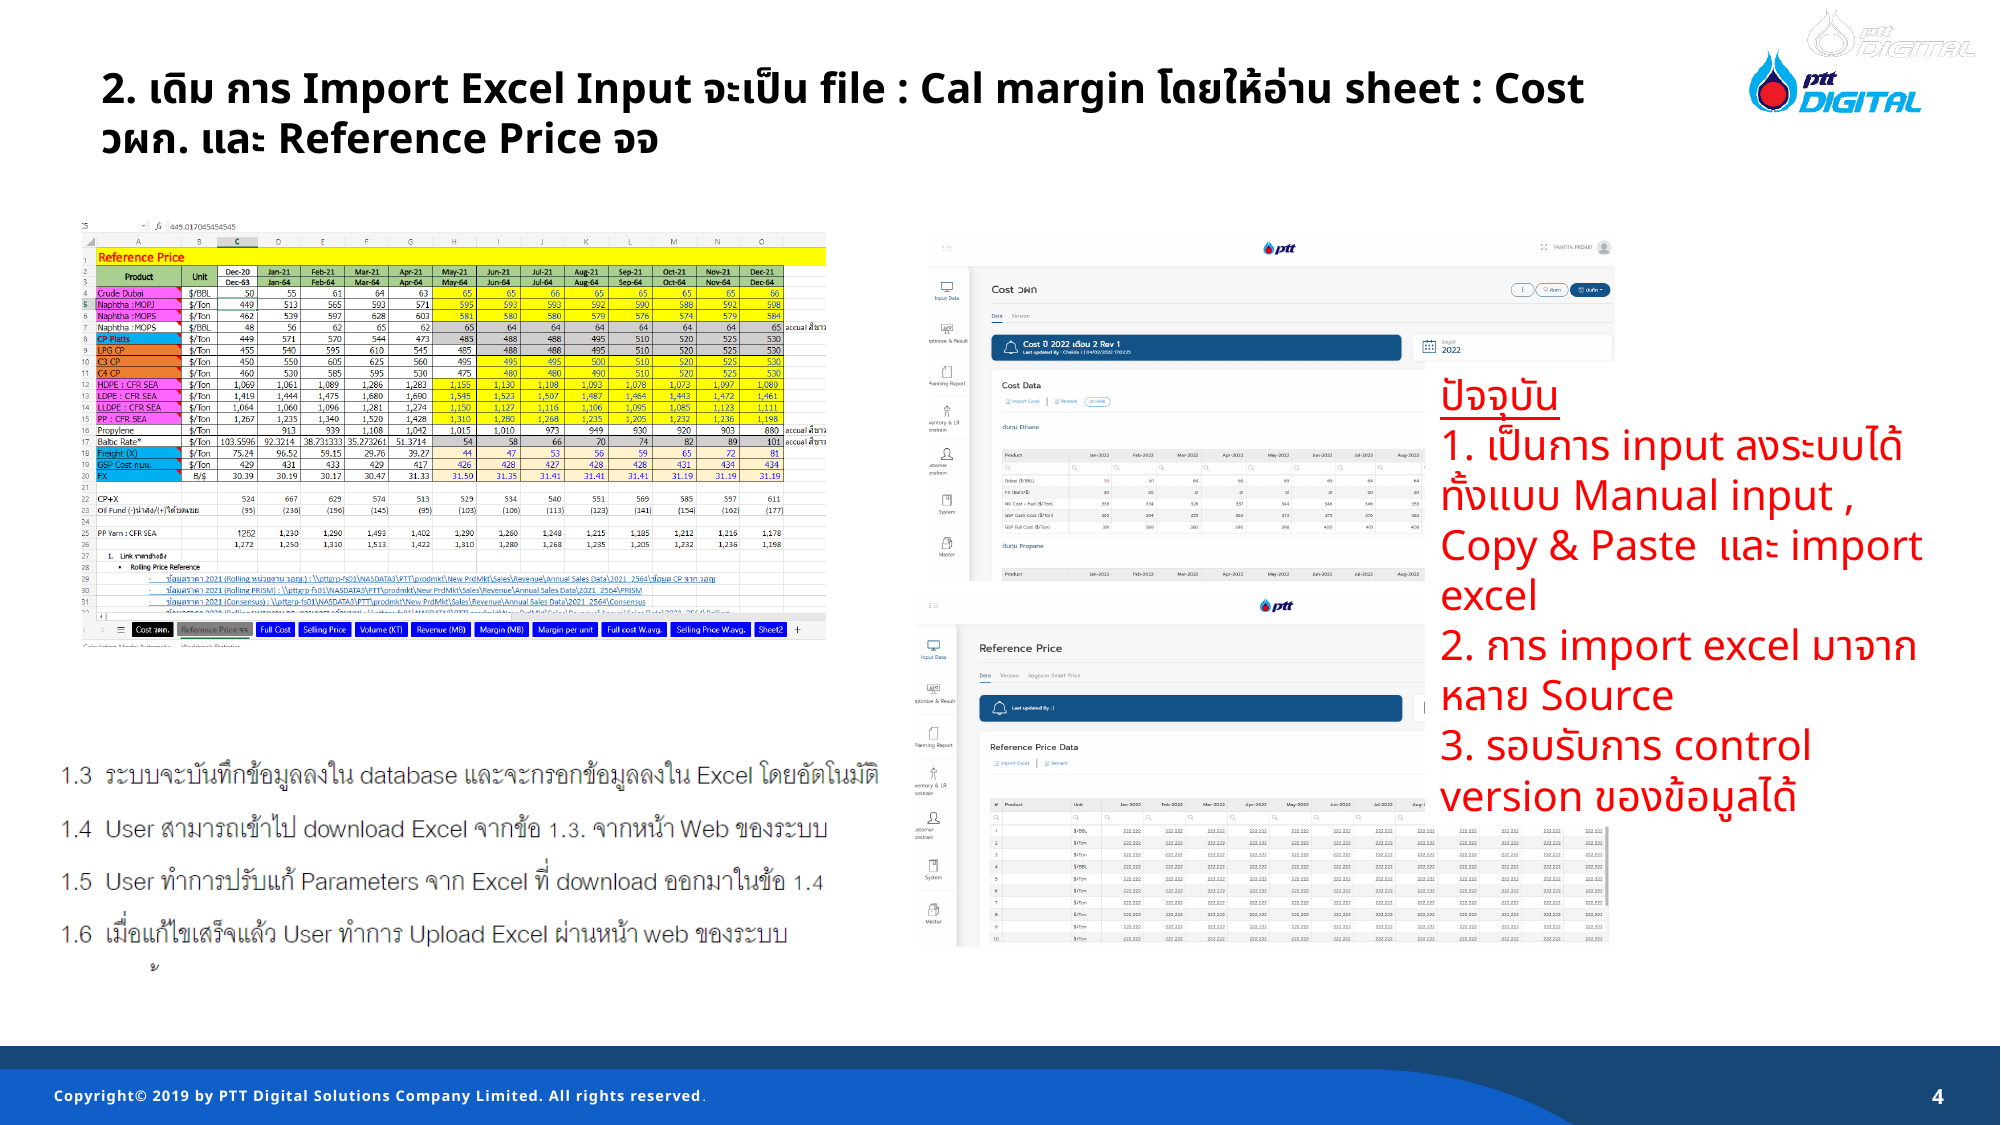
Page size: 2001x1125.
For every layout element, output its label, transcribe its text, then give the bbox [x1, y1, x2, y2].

text_box ปัจจุบัน 1. เป็นการ input ลงระบบได้ ทั้งแบบ Manual input , Copy & Paste และ import excel 2. การ import excel มาจากหลาย Source 3. รอบรับการ control version ของข้อมูลได้ [1610, 361, 1969, 827]
picture [0, 1046, 2000, 1125]
list 2. เดิม การ Import Excel Input จะเป็น file : Cal margin โดยให้อ่าน sheet : Cost วผก. และ Reference Price จจ [86, 54, 1697, 220]
picture [1744, 0, 1977, 135]
picture [928, 232, 1615, 581]
picture [31, 592, 1615, 974]
picture [82, 220, 827, 647]
slide_number 4 [1891, 1076, 1985, 1119]
